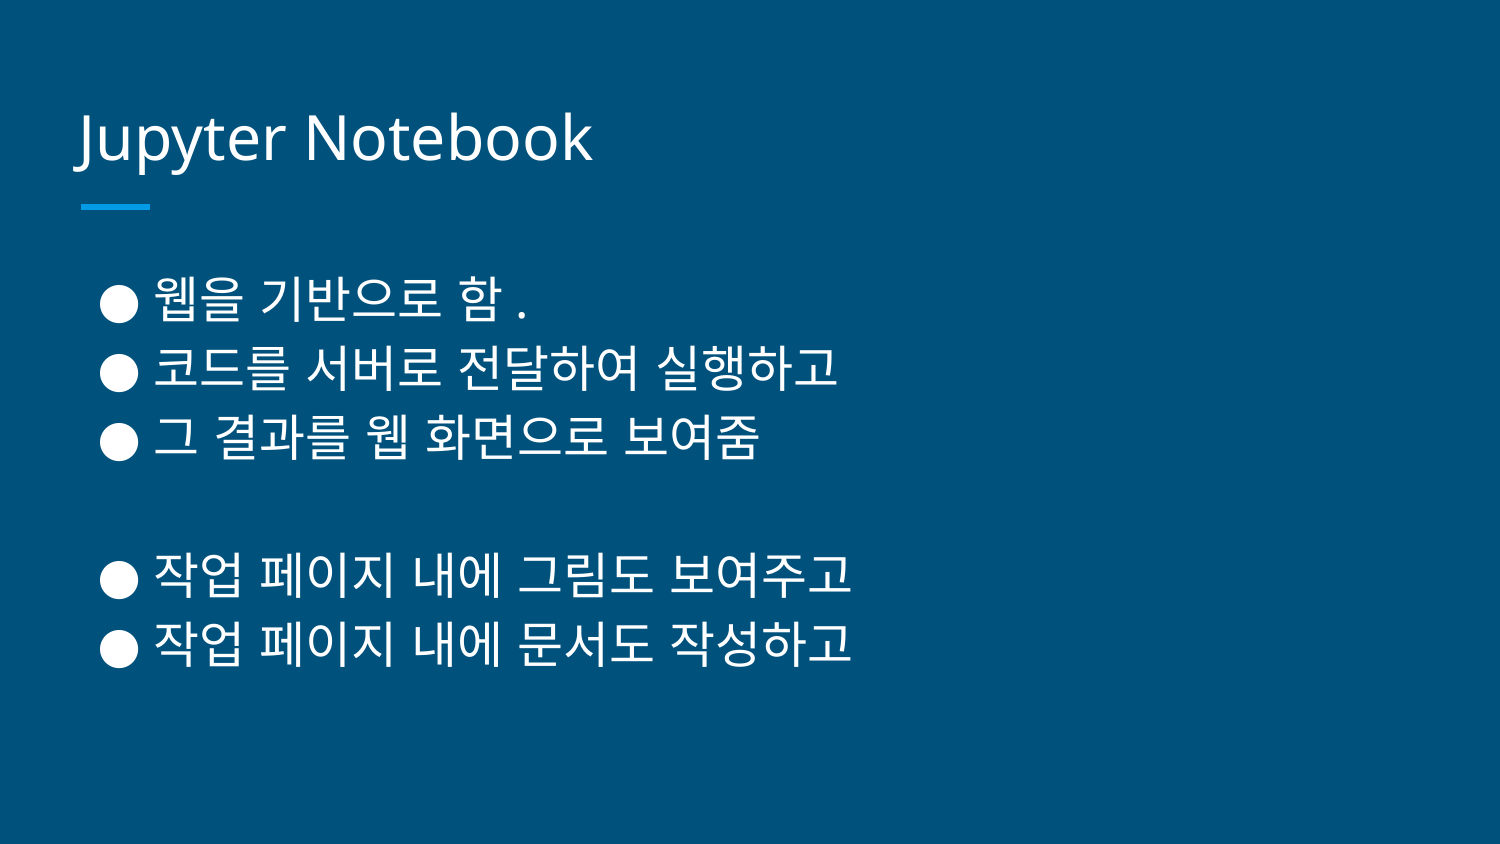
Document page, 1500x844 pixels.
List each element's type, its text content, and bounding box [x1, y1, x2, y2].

list 웹을 기반으로 함. 코드를 서버로 전달하여 실행하고 그 결과를 웹 화면으로 보여줌 작업 페이지 내에 그림도 보여주고 작업 페이지 내에 문서도 작성하고 [63, 244, 1437, 750]
title Jupyter Notebook [63, 75, 1437, 188]
